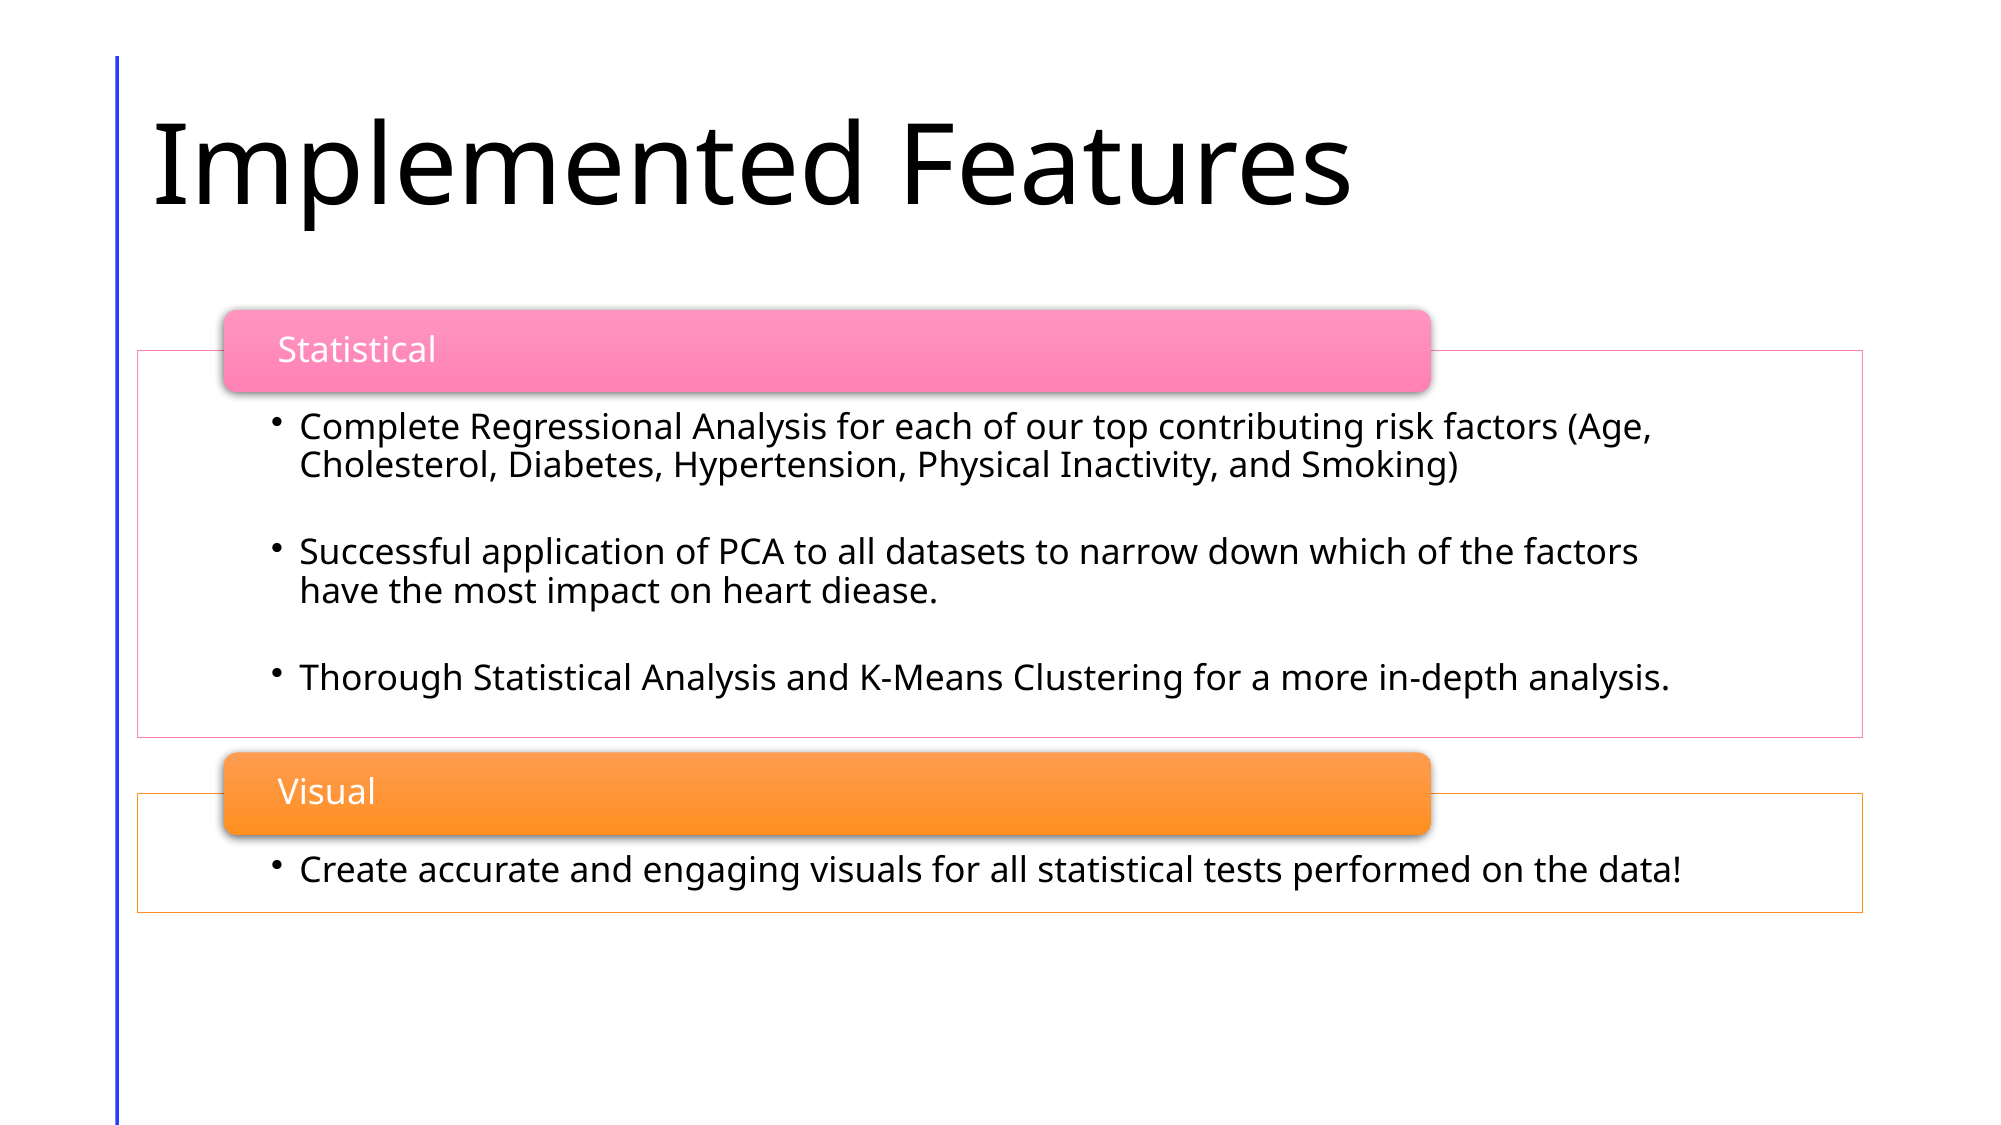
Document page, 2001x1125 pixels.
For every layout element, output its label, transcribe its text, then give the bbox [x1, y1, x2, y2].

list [137, 254, 1863, 968]
title Implemented Features [137, 59, 1863, 254]
